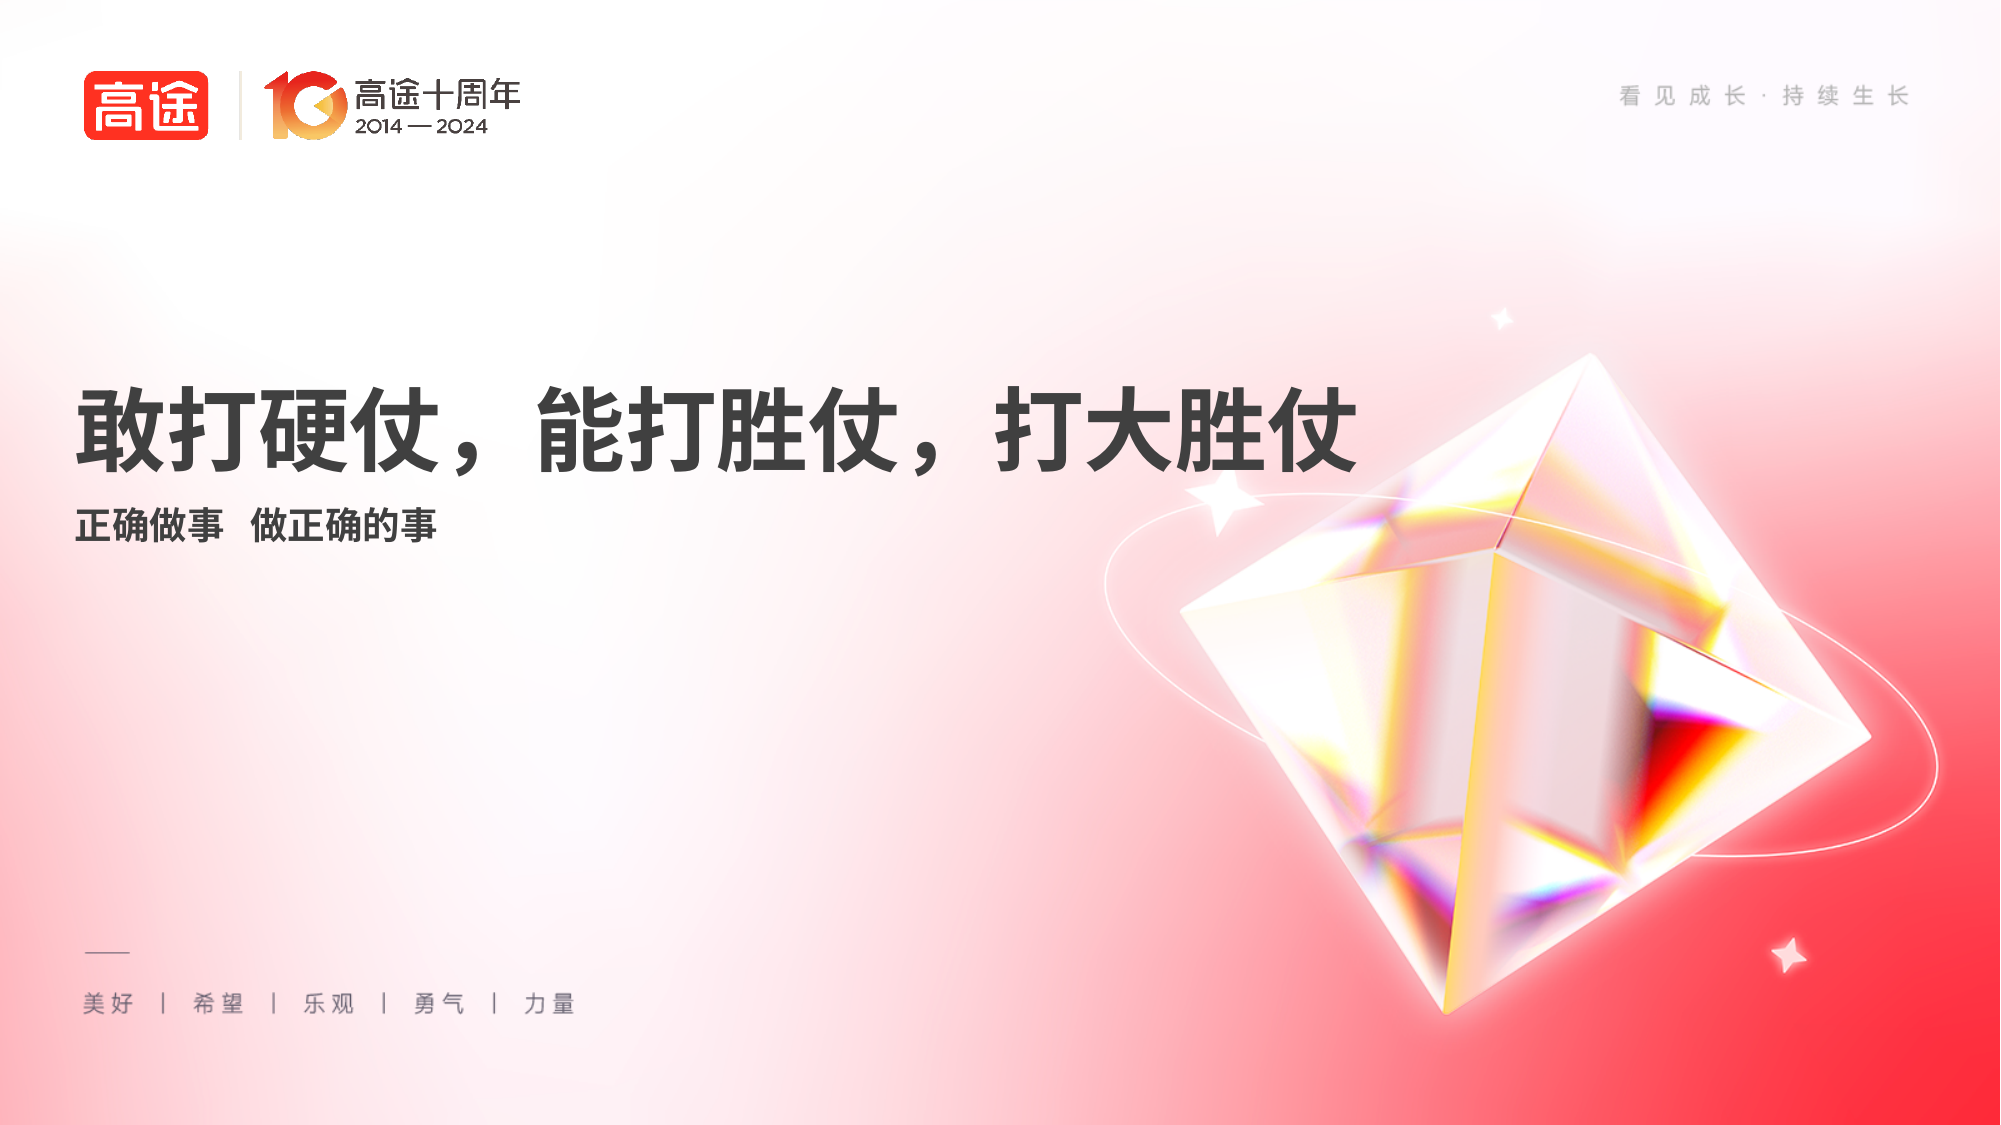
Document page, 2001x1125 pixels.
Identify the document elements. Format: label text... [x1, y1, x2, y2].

text_box 敢打硬仗，能打胜仗，打大胜仗 [60, 310, 1593, 490]
text_box 正确做事 做正确的事 [60, 472, 1060, 555]
picture [0, 0, 2000, 1125]
